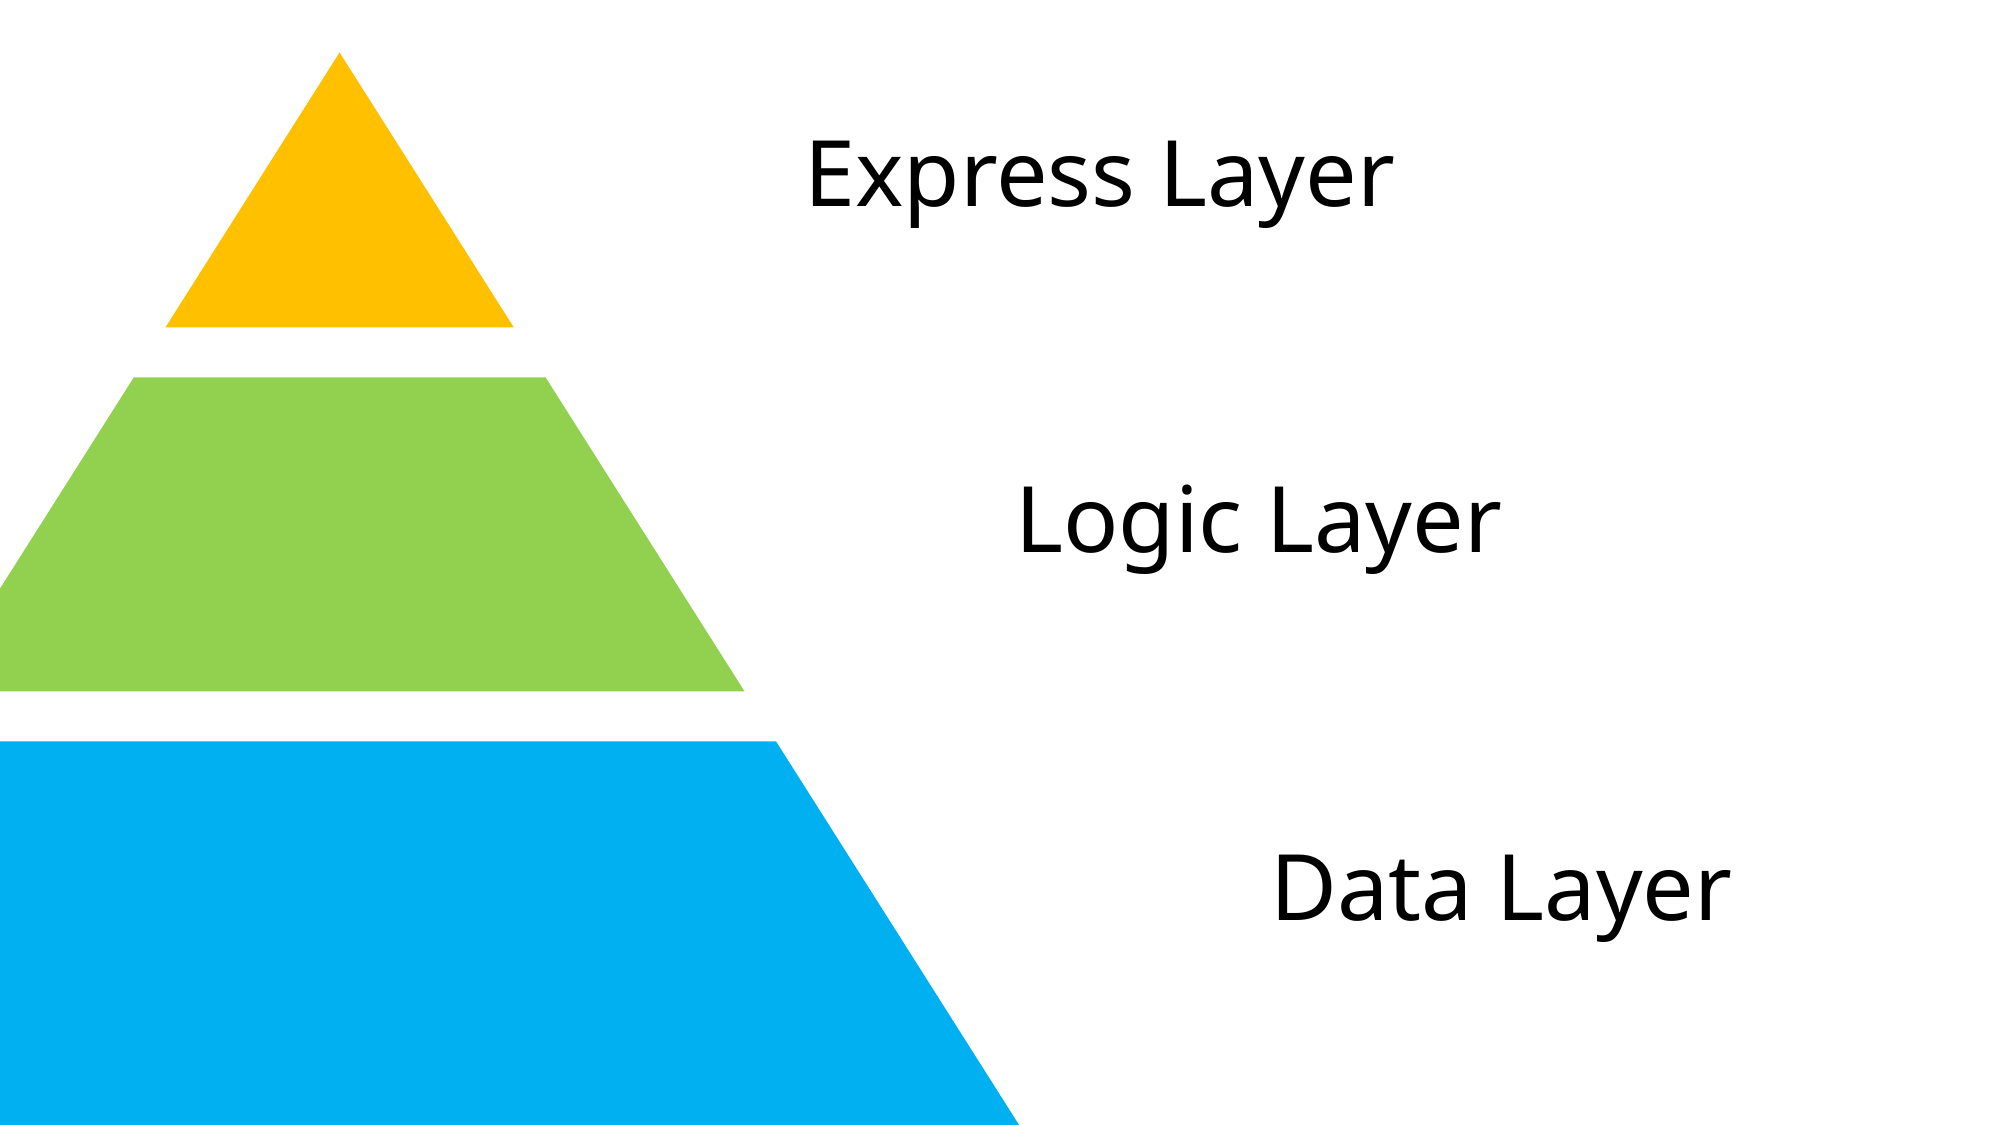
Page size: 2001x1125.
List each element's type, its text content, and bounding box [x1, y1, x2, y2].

text_box [0, 740, 1021, 1125]
text_box Logic Layer [1000, 453, 1770, 579]
text_box Express Layer [789, 107, 1559, 232]
text_box [163, 50, 516, 329]
text_box Data Layer [1255, 821, 2000, 946]
text_box [0, 376, 747, 693]
